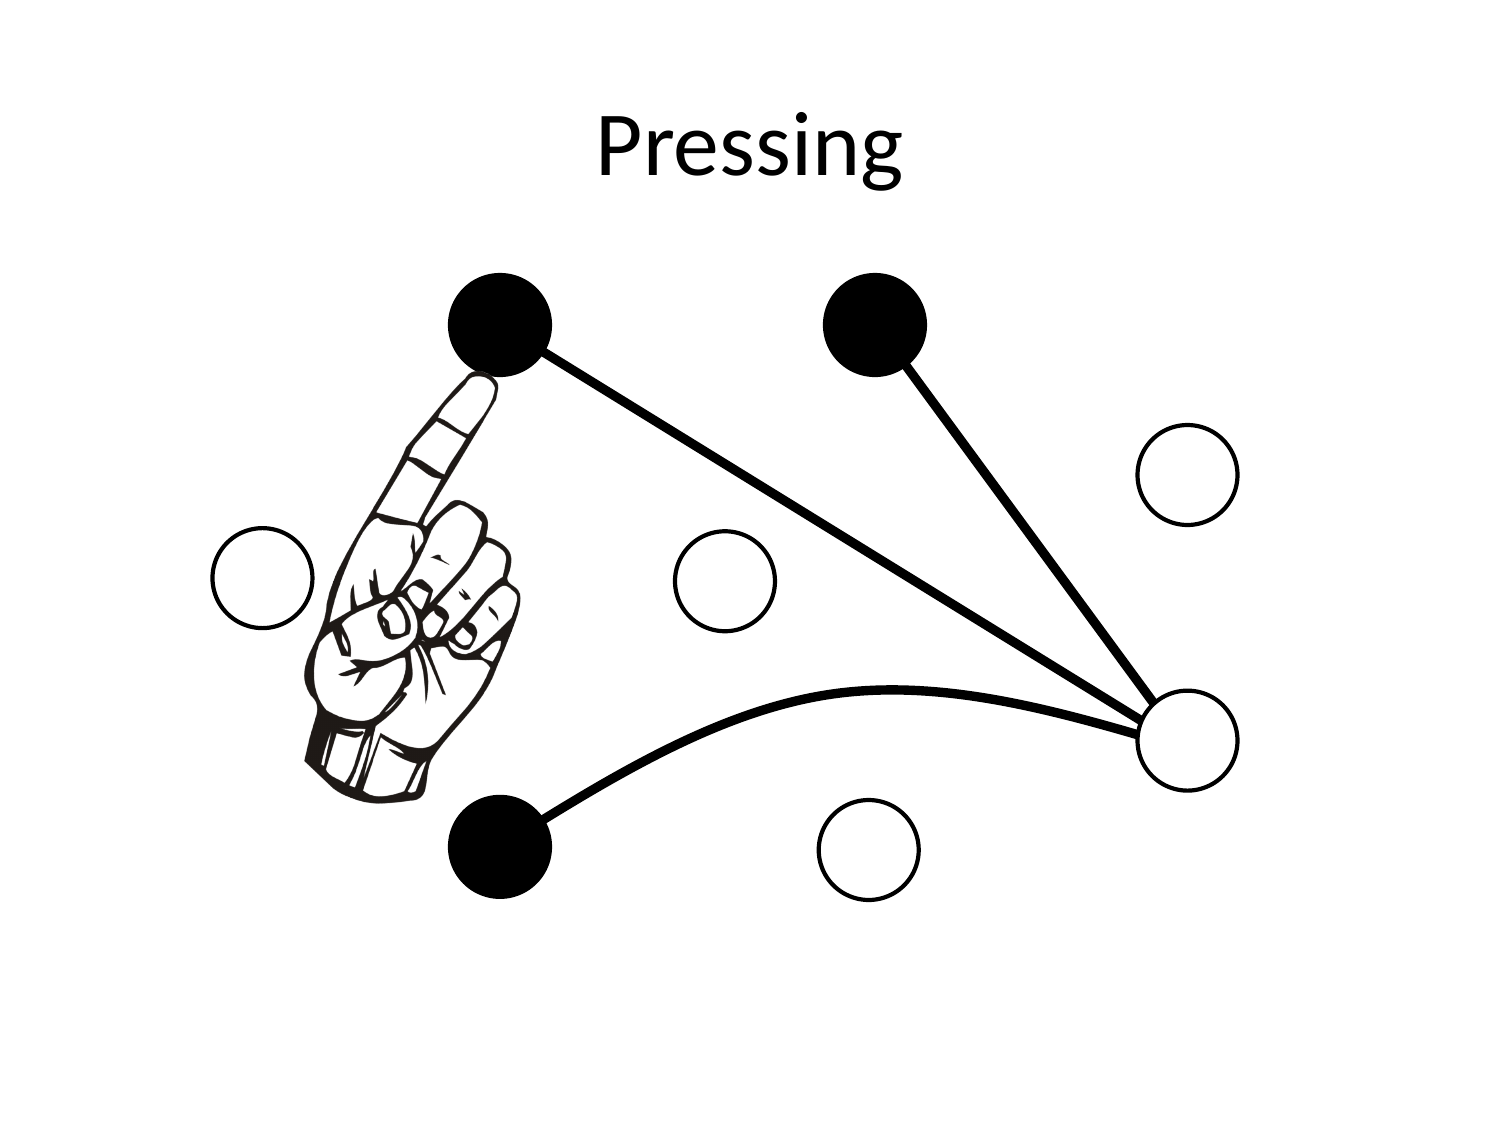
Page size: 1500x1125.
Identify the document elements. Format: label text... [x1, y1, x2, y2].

text_box [210, 526, 315, 631]
text_box [447, 801, 553, 899]
text_box [1192, 423, 1240, 527]
text_box [816, 797, 921, 903]
picture [264, 349, 521, 829]
text_box [447, 272, 552, 365]
title Pressing [75, 45, 1425, 233]
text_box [496, 323, 872, 750]
text_box [543, 758, 1126, 841]
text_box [874, 323, 1188, 750]
text_box [1138, 688, 1240, 793]
text_box [823, 272, 927, 321]
